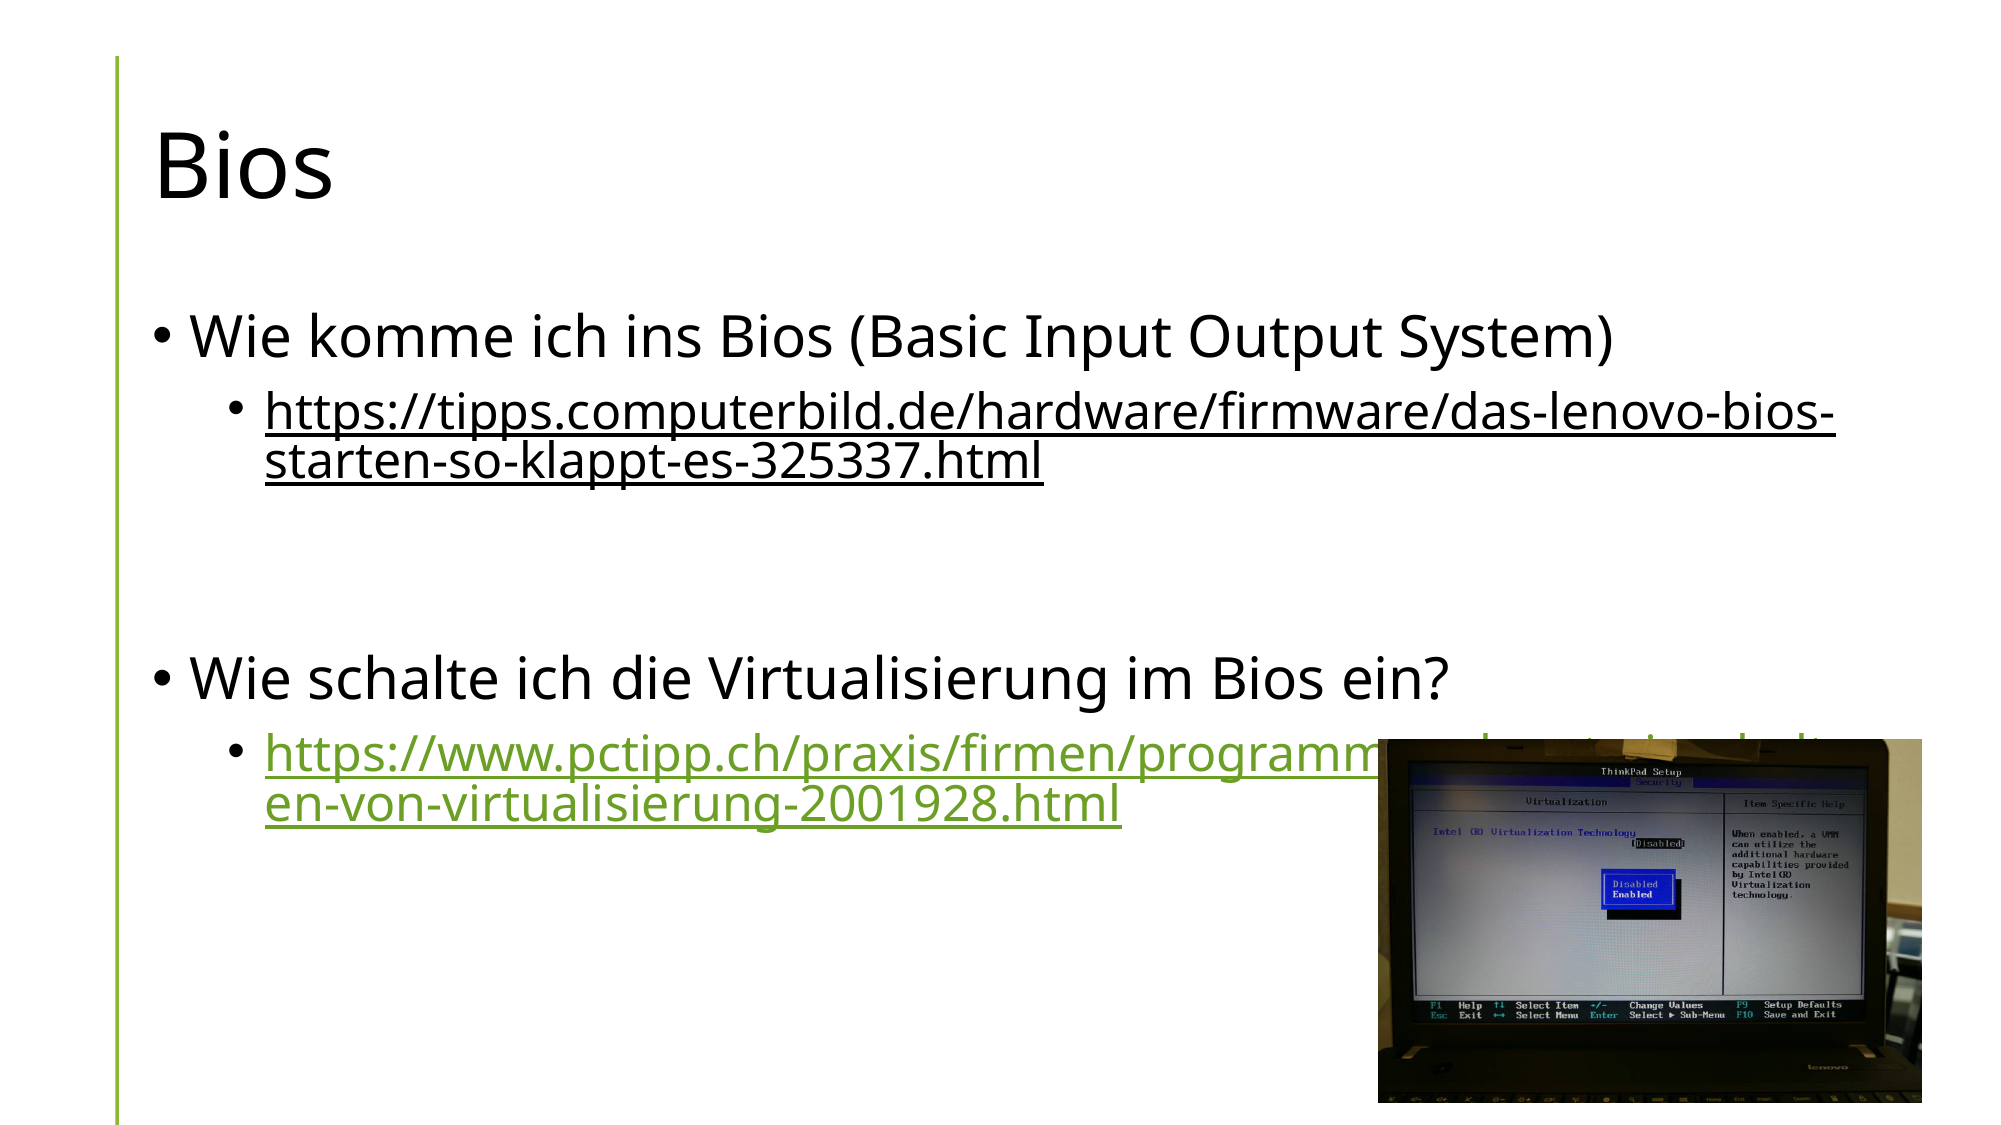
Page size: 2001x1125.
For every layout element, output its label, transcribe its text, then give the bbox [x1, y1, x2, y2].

list Wie komme ich ins Bios (Basic Input Output System) https://tipps.computerbild.de/hardware/firmware/das-lenovo-bios-starten-so-klappt-es-325337.html Wie schalte ich die Virtualisierung im Bios ein? https://www.pctipp.ch/praxis/firmen/programm-verlangt-einschalten-von-virtualisierung-2001928.html [137, 299, 1863, 1014]
picture [1378, 739, 1922, 1103]
title Bios [137, 59, 1863, 278]
